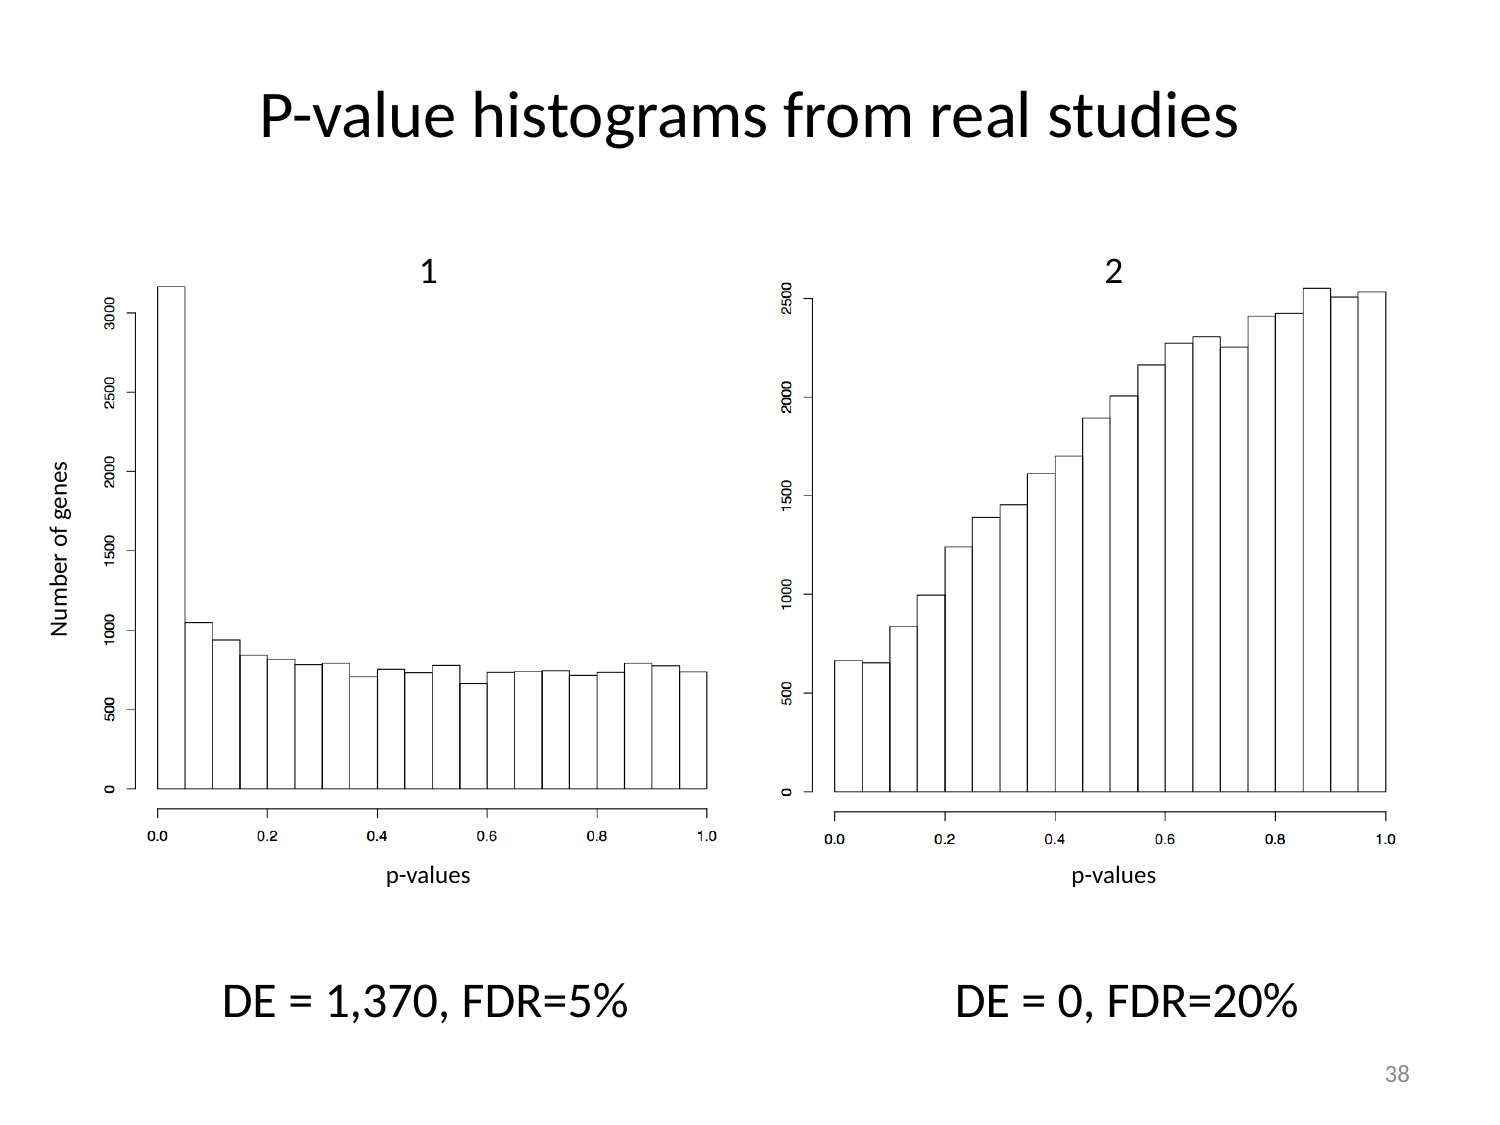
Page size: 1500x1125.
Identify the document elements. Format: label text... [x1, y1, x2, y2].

picture [773, 270, 1404, 852]
text_box Number of genes [34, 446, 80, 653]
text_box p-values [1056, 860, 1172, 896]
text_box 2 [1089, 238, 1139, 269]
text_box 1 [403, 238, 453, 269]
title P-value histograms from real studies [75, 45, 1425, 177]
text_box p-values [370, 860, 486, 896]
text_box DE = 0, FDR=20% [940, 959, 1314, 1035]
picture [92, 270, 726, 852]
text_box DE = 1,370, FDR=5% [207, 959, 644, 1035]
slide_number 38 [1074, 1042, 1425, 1103]
